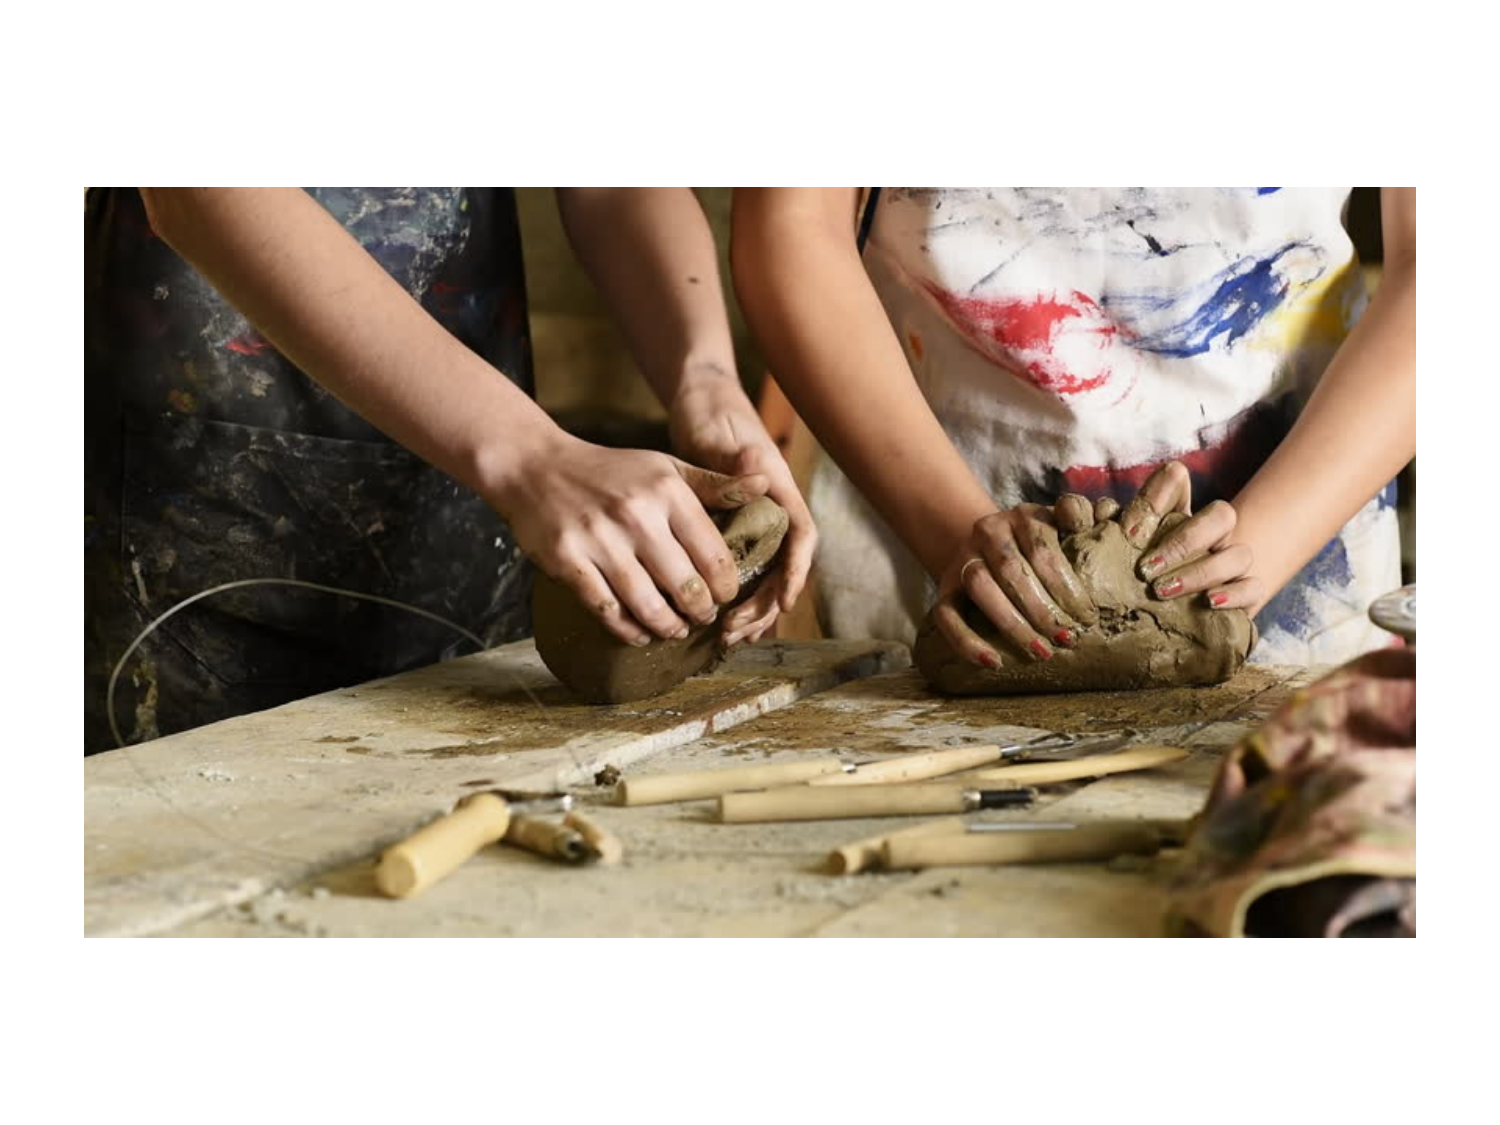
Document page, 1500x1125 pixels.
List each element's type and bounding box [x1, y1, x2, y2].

picture [84, 187, 1416, 938]
